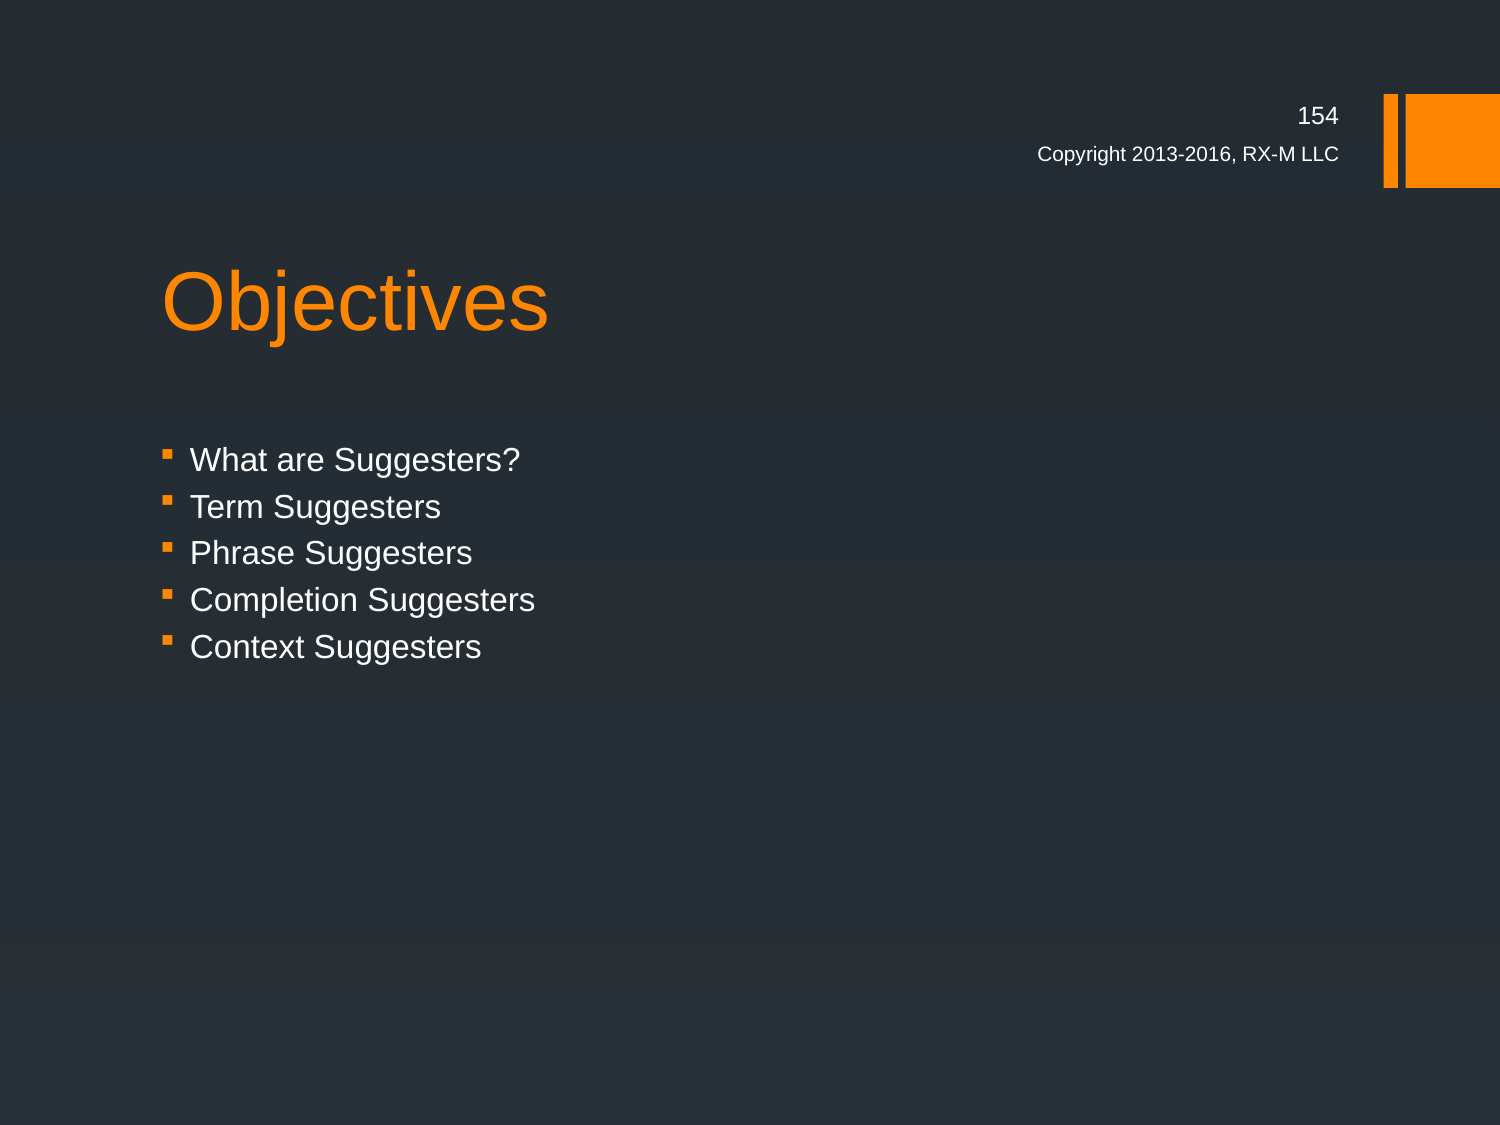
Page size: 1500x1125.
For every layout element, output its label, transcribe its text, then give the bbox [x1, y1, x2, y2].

title Objectives [146, 165, 1347, 355]
list What are Suggesters? Term Suggesters Phrase Suggesters Completion Suggesters Context Suggesters [62, 374, 1263, 1031]
footer Copyright 2013-2016, RX-M LLC [985, 140, 1355, 190]
slide_number 154 [1199, 90, 1355, 140]
